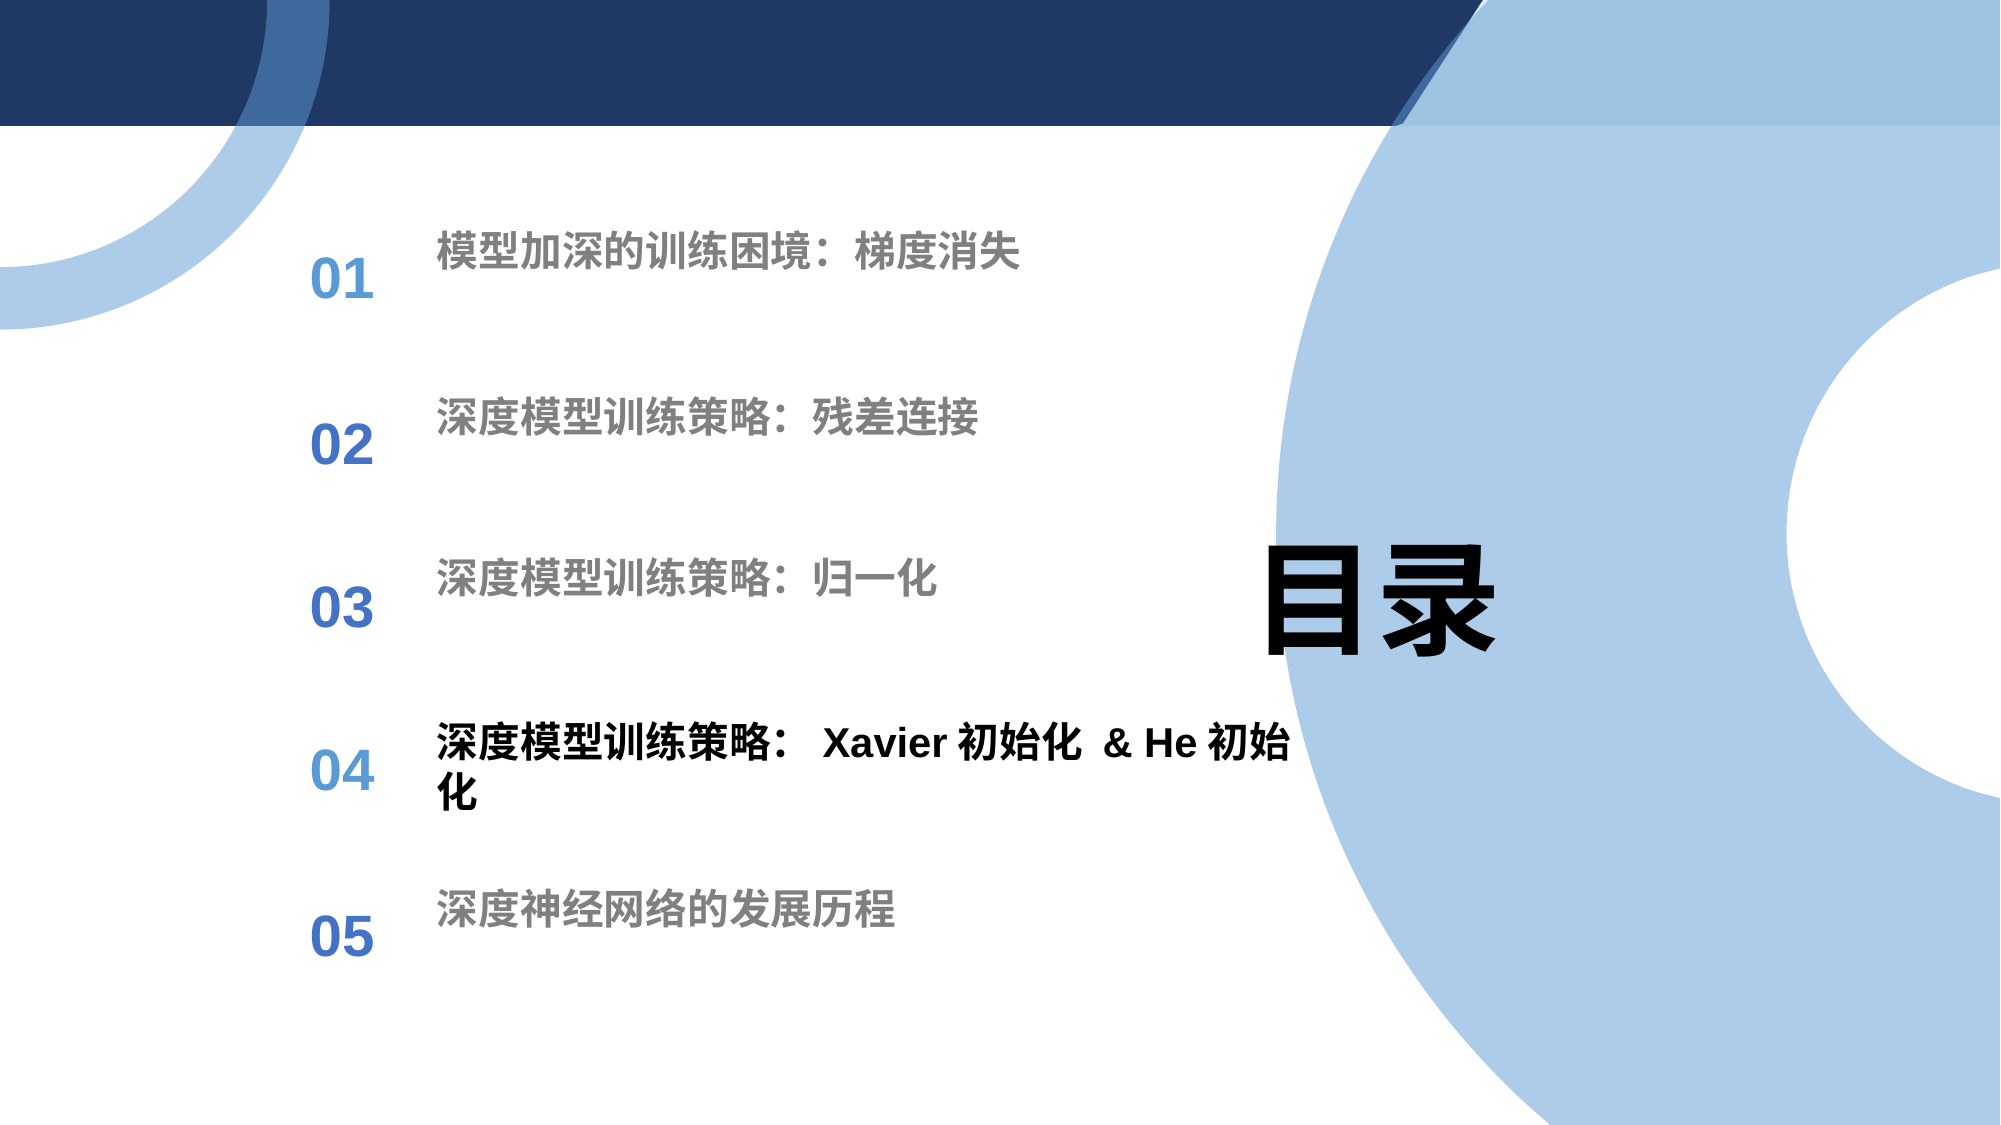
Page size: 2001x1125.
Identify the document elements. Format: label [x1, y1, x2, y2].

text_box [0, 0, 2000, 1125]
